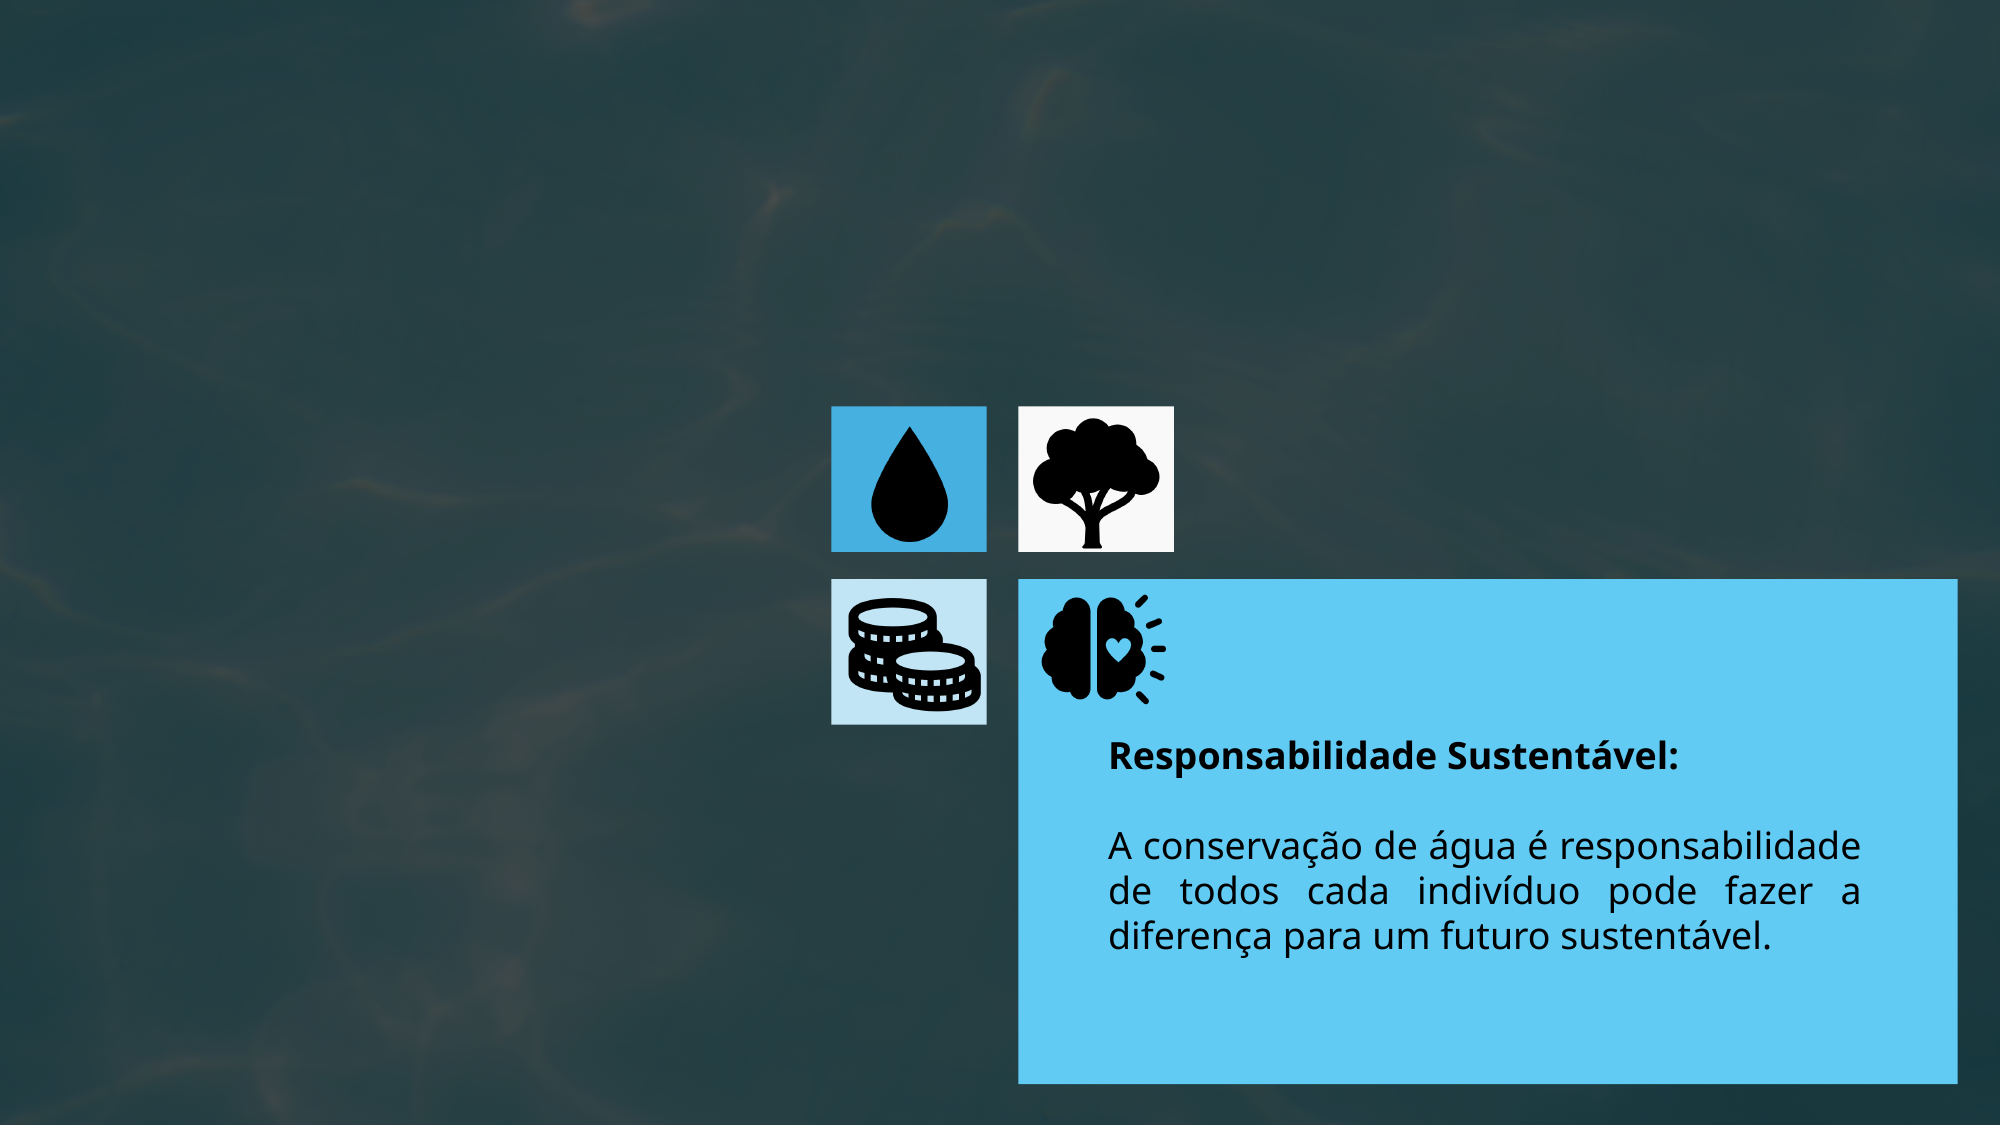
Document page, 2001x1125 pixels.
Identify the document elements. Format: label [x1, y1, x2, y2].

picture [1022, 409, 1170, 556]
picture [1017, 574, 1169, 726]
picture [836, 410, 983, 558]
picture [836, 578, 988, 730]
text_box [0, 0, 2000, 1125]
